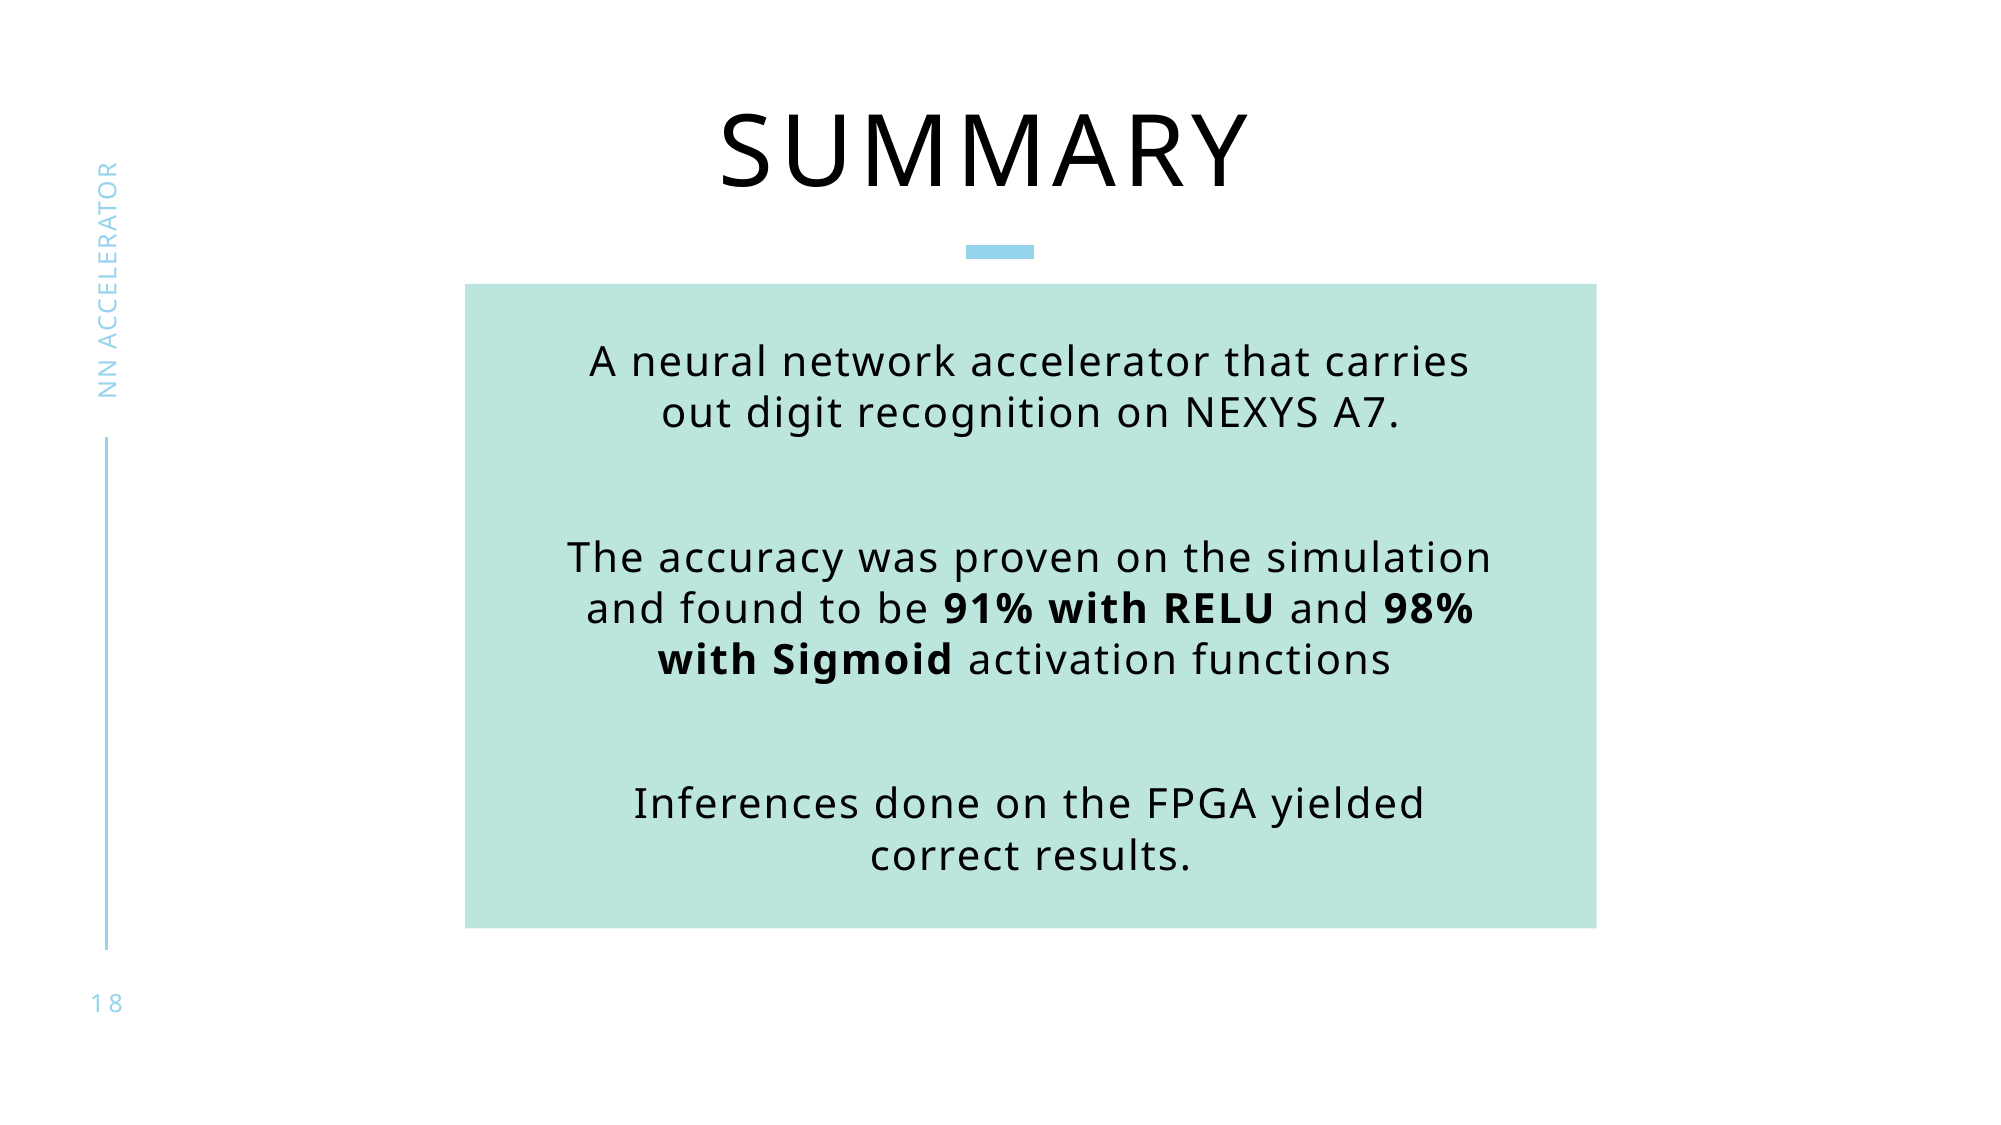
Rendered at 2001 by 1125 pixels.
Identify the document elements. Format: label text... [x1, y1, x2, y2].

slide_number 18 [68, 987, 144, 1018]
list A neural network accelerator that carries out digit recognition on NEXYS A7. The accuracy was proven on the simulation and found to be 91% with RELU and 98% with Sigmoid activation functions Inferences done on the FPGA yielded correct results. [465, 283, 1597, 929]
title Summary [675, 99, 1325, 187]
footer NN Accelerator [90, 107, 122, 400]
